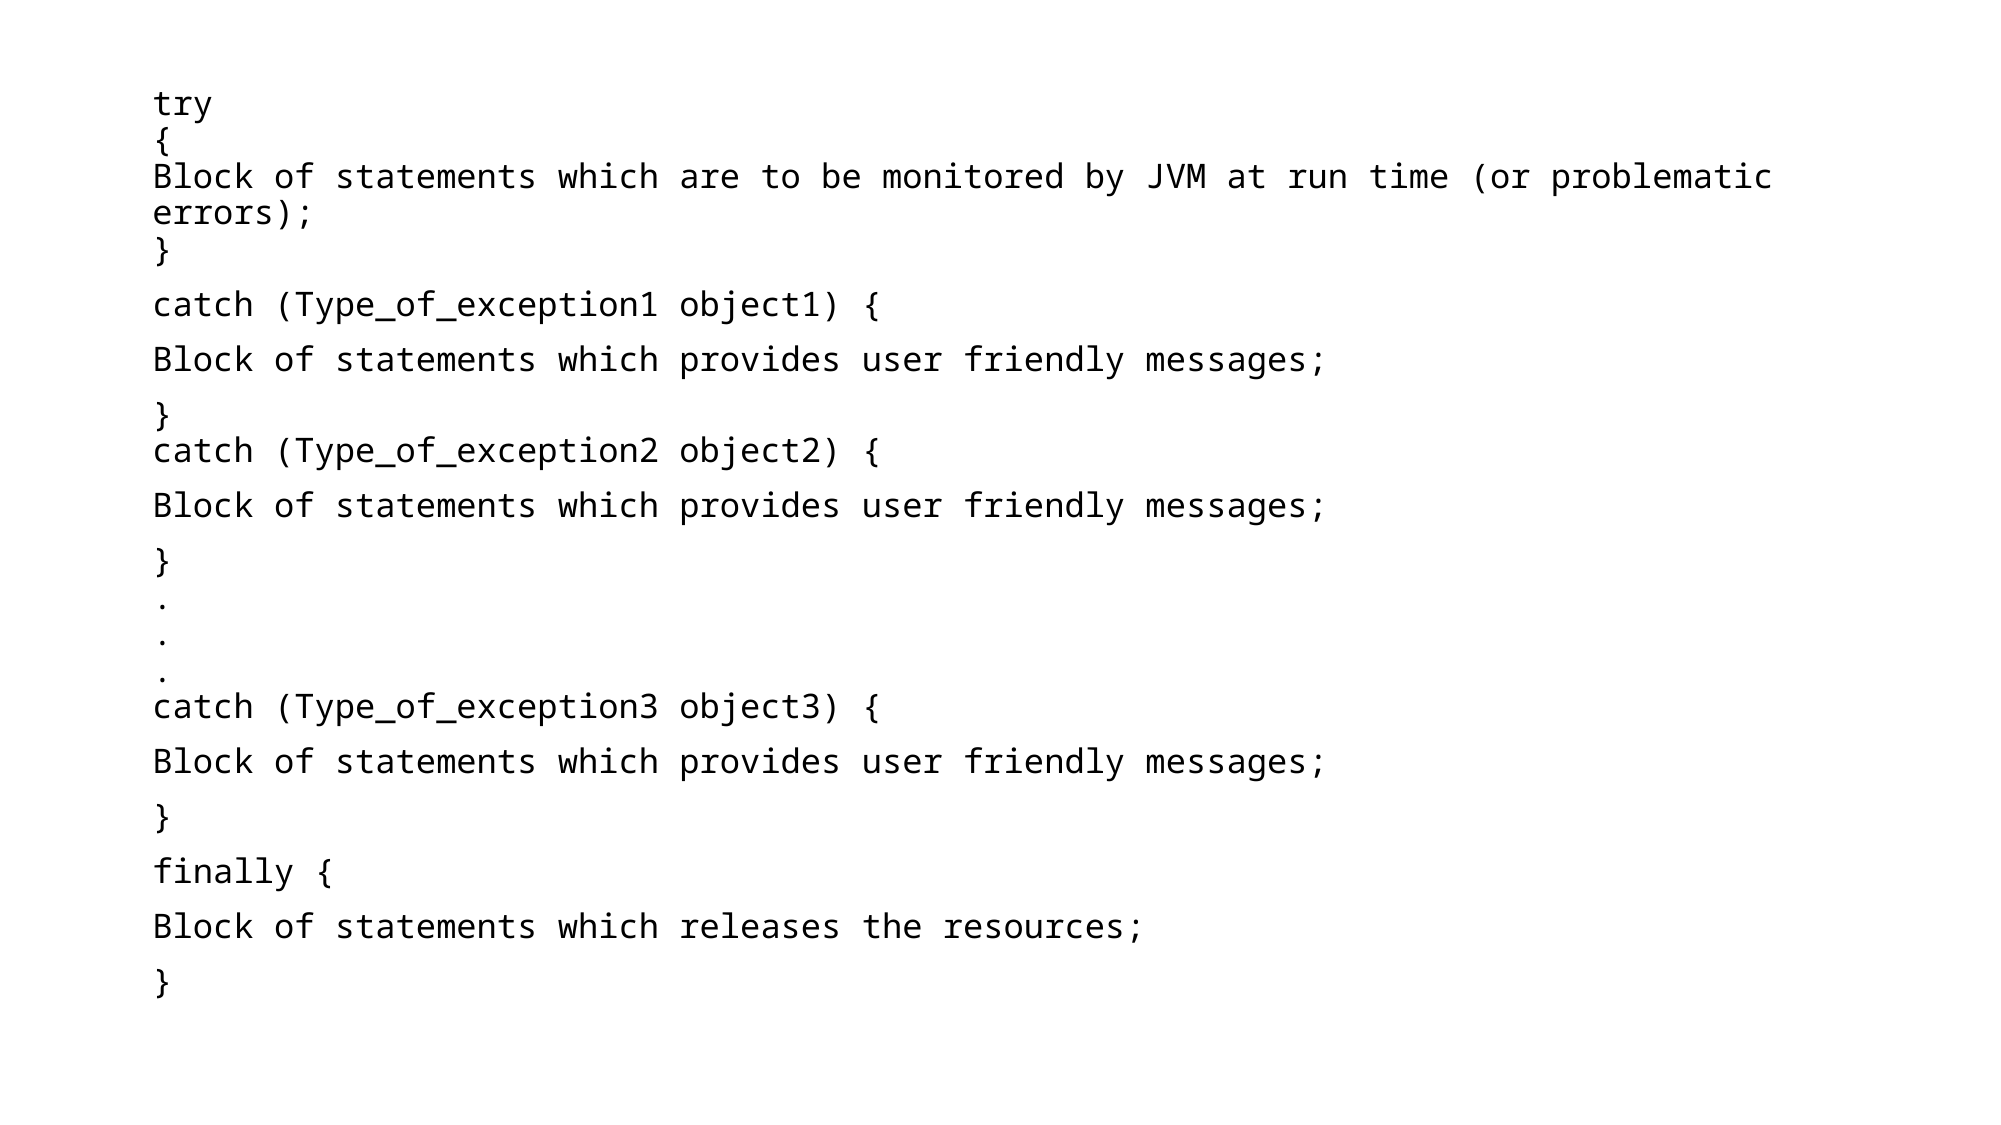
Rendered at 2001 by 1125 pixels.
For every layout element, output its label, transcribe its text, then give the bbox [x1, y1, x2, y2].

list try { Block of statements which are to be monitored by JVM at run time (or problematic errors); } catch (Type_of_exception1 object1) { Block of statements which provides user friendly messages; } catch (Type_of_exception2 object2) { Block of statements which provides user friendly messages; } . . . catch (Type_of_exception3 object3) { Block of statements which provides user friendly messages; } finally { Block of statements which releases the resources; } [137, 78, 1863, 1014]
